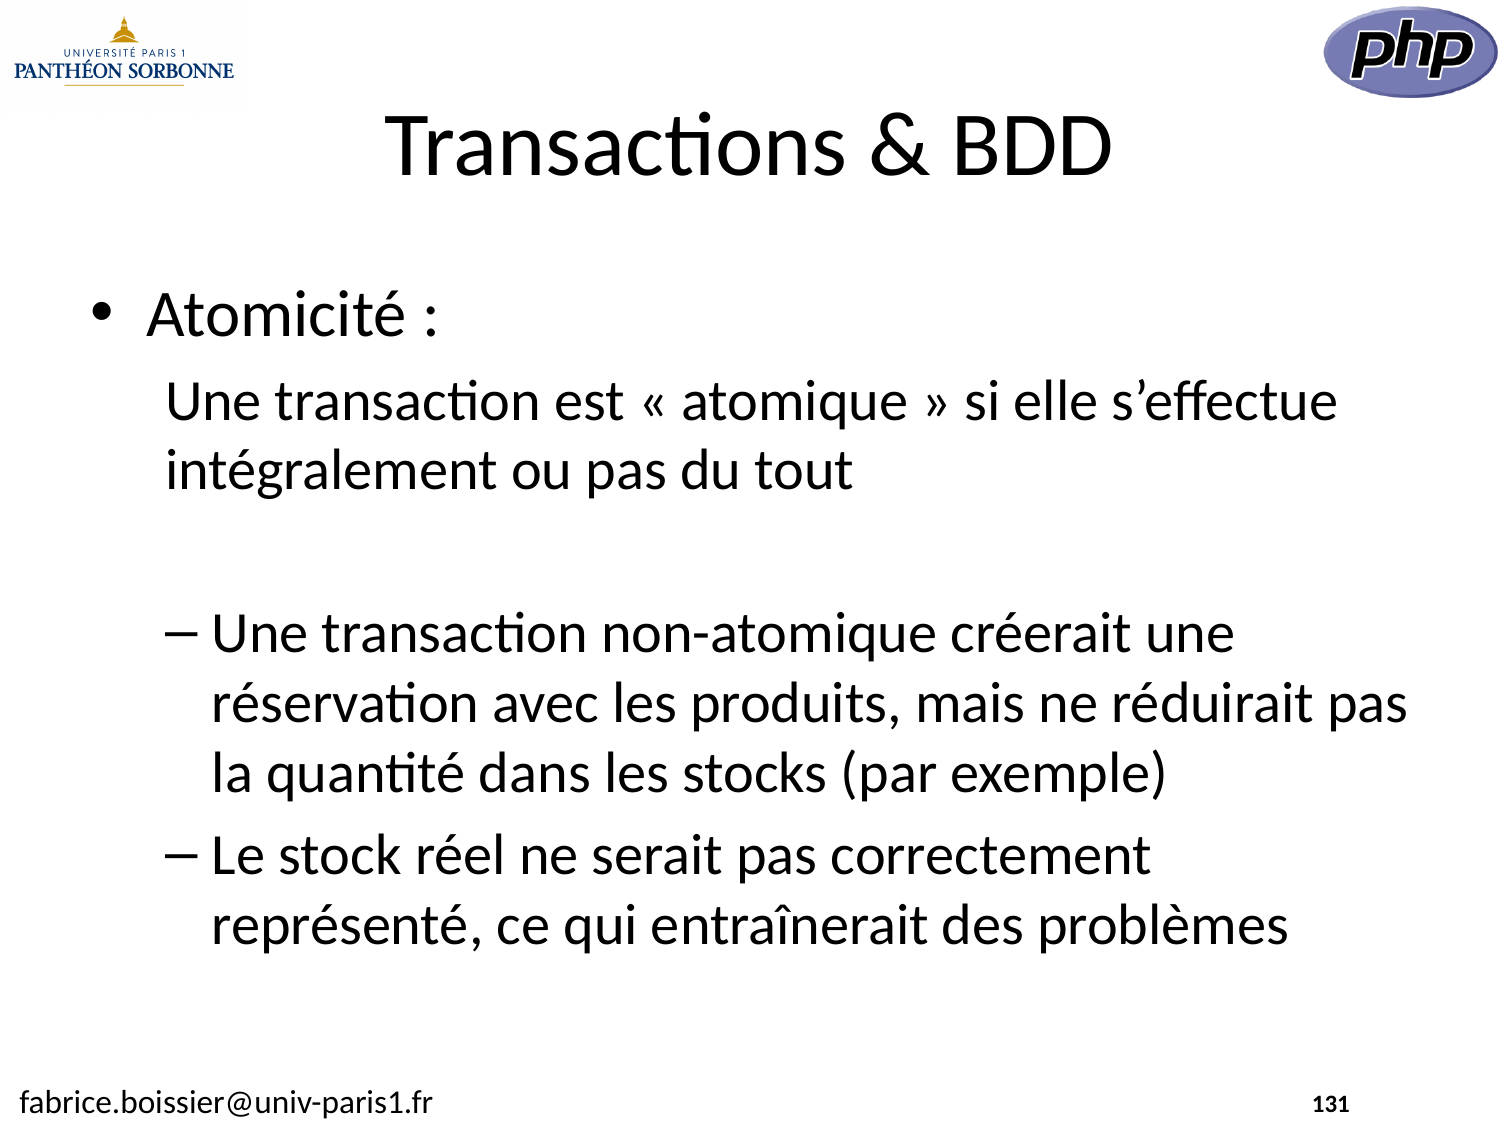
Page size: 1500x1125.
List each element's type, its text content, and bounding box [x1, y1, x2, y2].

picture [1321, 0, 1500, 119]
picture [0, 2, 248, 114]
slide_number 131 [1156, 1072, 1500, 1125]
list Atomicité : Une transaction est « atomique » si elle s’effectue intégralement ou pas du tout Une transaction non-atomique créerait une réservation avec les produits, mais ne réduirait pas la quantité dans les stocks (par exemple) Le stock réel ne serait pas correctement représenté, ce qui entraînerait des problèmes [75, 262, 1425, 1005]
title Transactions & BDD [75, 45, 1425, 233]
